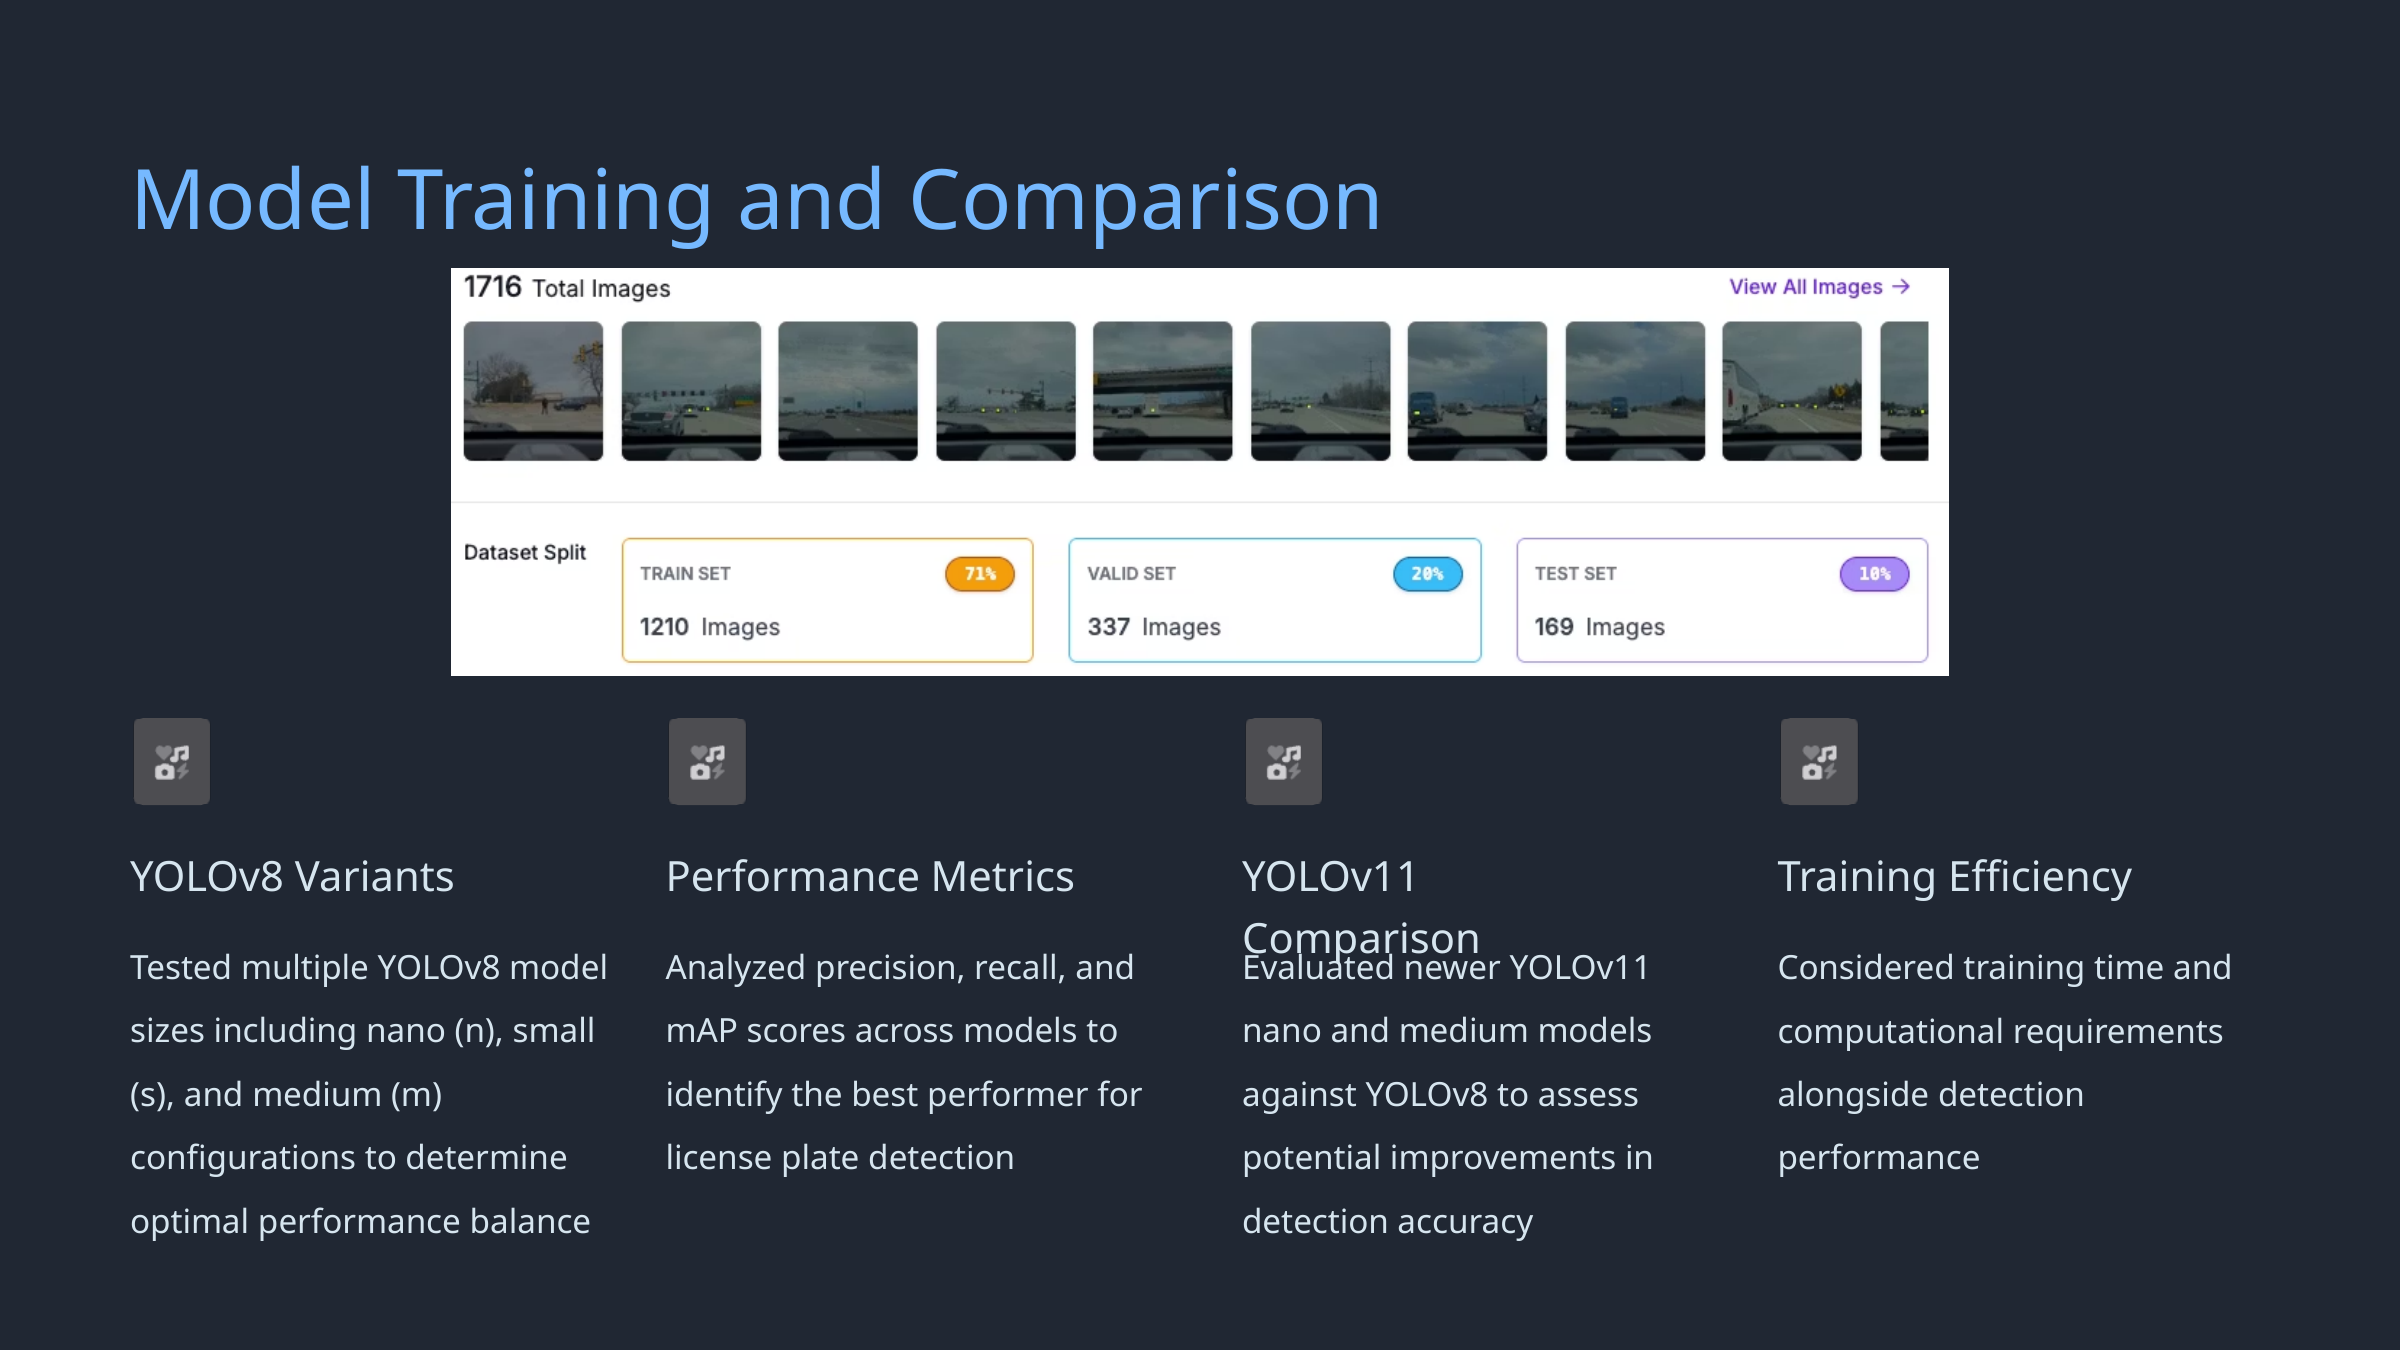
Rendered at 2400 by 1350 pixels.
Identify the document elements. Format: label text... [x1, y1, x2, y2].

text_box YOLOv8 Variants [130, 836, 549, 890]
picture [451, 268, 1949, 676]
picture [1241, 719, 1326, 804]
picture [665, 719, 750, 804]
text_box Evaluated newer YOLOv11 nano and medium models against YOLOv8 to assess potential improvements in detection accuracy [1242, 922, 1736, 1191]
text_box Training Efficiency [1777, 836, 2196, 890]
text_box Model Training and Comparison [130, 121, 1416, 227]
text_box YOLOv11 Comparison [1242, 836, 1661, 890]
text_box Performance Metrics [665, 836, 1085, 890]
text_box Analyzed precision, recall, and mAP scores across models to identify the best performer for license plate detection [665, 922, 1160, 1138]
text_box Considered training time and computational requirements alongside detection performance [1777, 922, 2271, 1084]
text_box Tested multiple YOLOv8 model sizes including nano (n), small (s), and medium (m) configurations to determine optimal performance balance [130, 922, 624, 1191]
picture [1777, 719, 1862, 804]
picture [129, 719, 215, 804]
